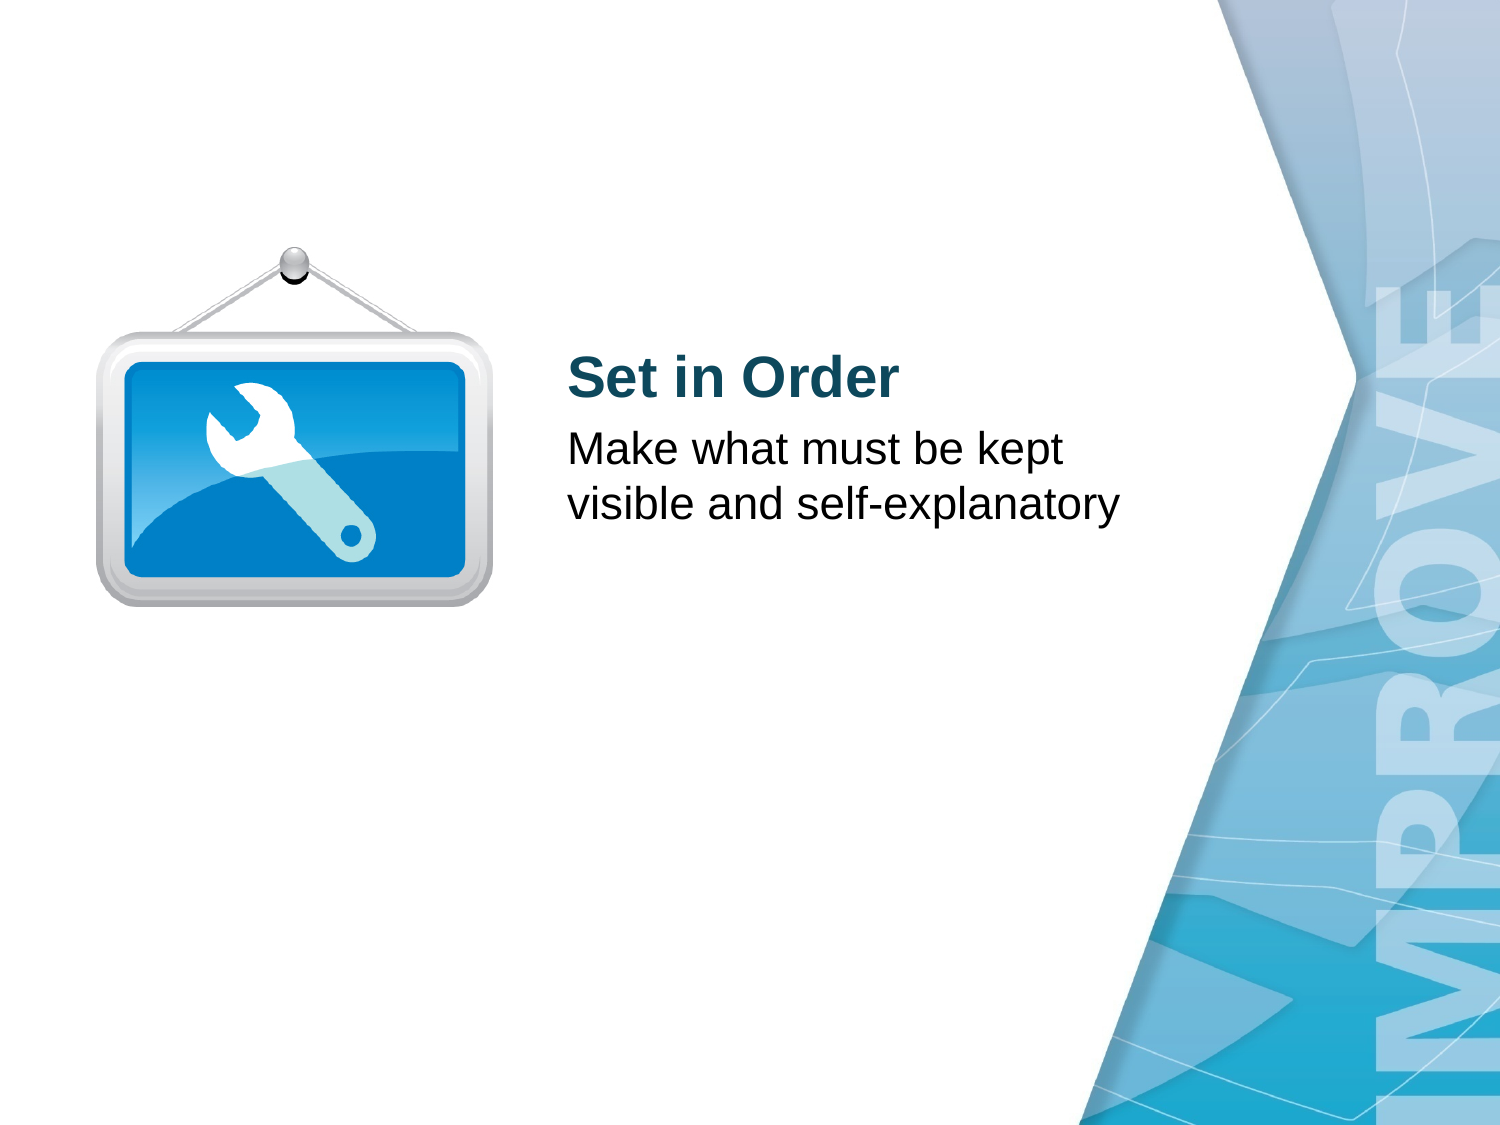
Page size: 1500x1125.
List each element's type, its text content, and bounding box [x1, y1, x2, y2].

list Set in Order Make what must be kept visible and self-explanatory [552, 331, 1214, 589]
picture [0, 0, 1500, 1125]
